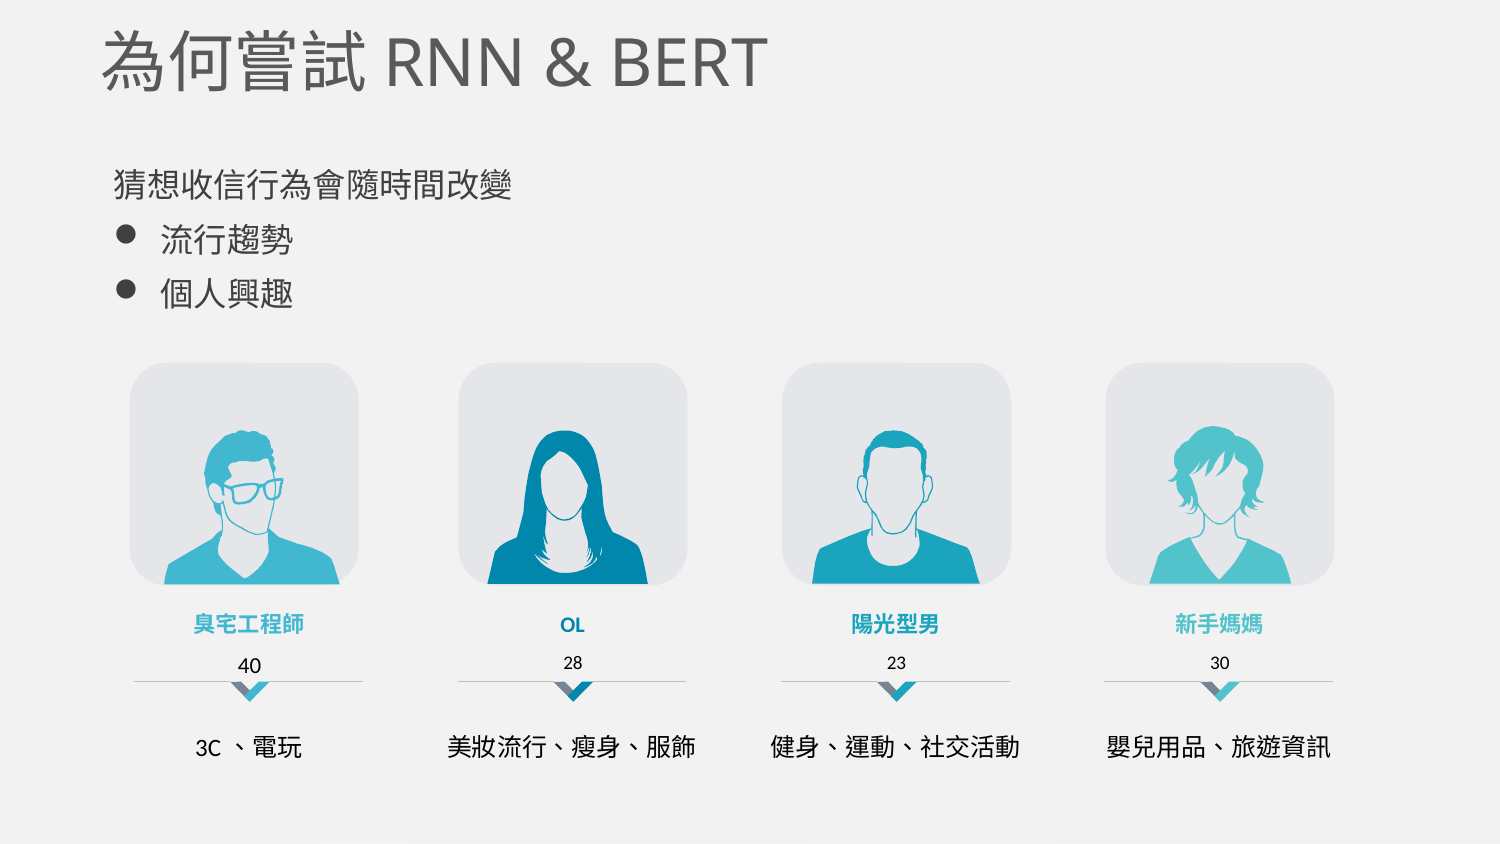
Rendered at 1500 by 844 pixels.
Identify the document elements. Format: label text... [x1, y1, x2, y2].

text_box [423, 362, 721, 838]
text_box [100, 362, 398, 838]
text_box 猜想收信行為會隨時間改變 流行趨勢 個人興趣 [100, 149, 963, 320]
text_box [1070, 362, 1368, 838]
text_box 為何嘗試RNN & BERT [100, 28, 809, 91]
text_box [746, 362, 1044, 838]
